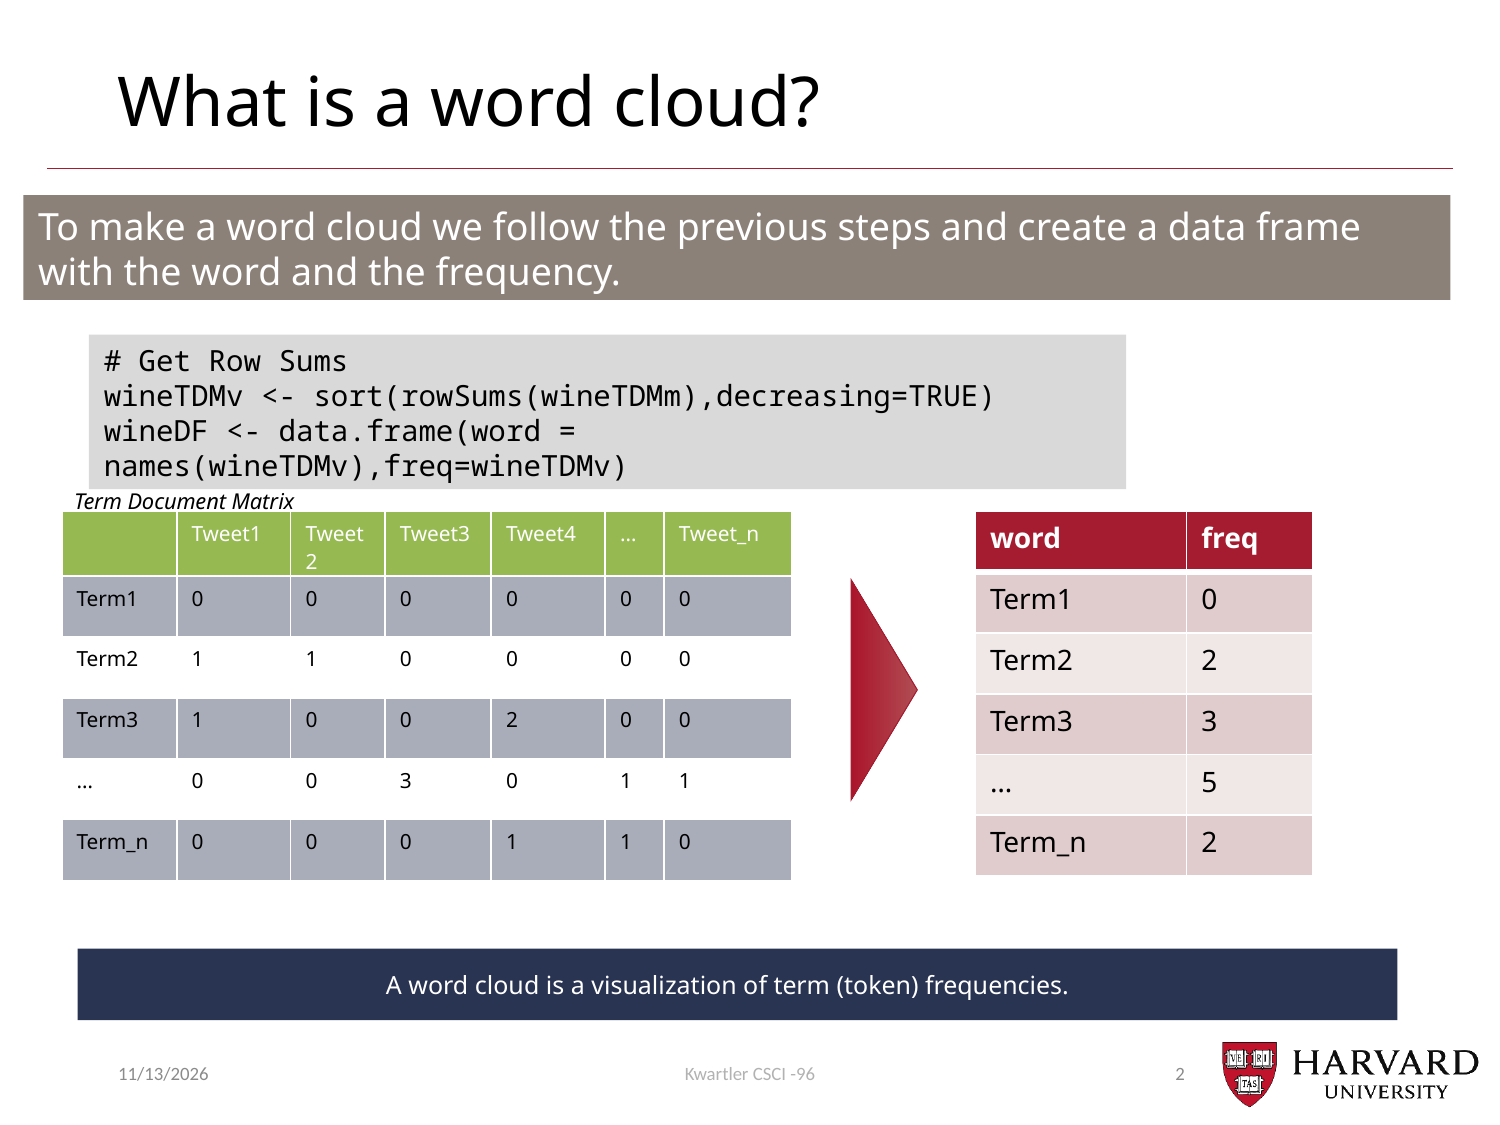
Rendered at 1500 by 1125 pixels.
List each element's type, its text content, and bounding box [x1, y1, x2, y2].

text_box A word cloud is a visualization of term (token) frequencies. [77, 948, 1398, 1021]
table_cell Term3 [63, 699, 176, 758]
table_cell 0 [665, 699, 791, 758]
table_cell 0 [665, 820, 791, 880]
table_cell 2 [1187, 816, 1312, 875]
table_cell 2 [492, 699, 604, 758]
table_cell 0 [291, 760, 384, 819]
text_box To make a word cloud we follow the previous steps and create a data frame with the word and the frequency. [23, 195, 1451, 300]
table_cell 3 [1187, 695, 1312, 754]
table_header freq [1187, 512, 1312, 569]
table_cell 0 [386, 577, 490, 636]
table_cell 0 [291, 820, 384, 880]
slide_number 2 [1059, 1042, 1200, 1103]
picture [1200, 1024, 1500, 1125]
table_cell Term_n [63, 820, 176, 880]
table_cell 0 [606, 699, 663, 758]
table_cell 0 [492, 760, 604, 819]
text_box [850, 578, 918, 802]
table_cell 0 [178, 760, 290, 819]
table_header word [976, 512, 1186, 569]
text_box # Get Row Sums wineTDMv <- sort(rowSums(wineTDMm),decreasing=TRUE) wineDF <- data.frame(word = names(wineTDMv),freq=wineTDMv) [88, 334, 1127, 490]
table_cell 5 [1187, 755, 1312, 814]
table_cell … [63, 760, 176, 819]
table_header Tweet_n [665, 512, 791, 575]
table_cell 1 [492, 820, 604, 880]
table_cell 1 [606, 820, 663, 880]
footer Kwartler CSCI -96 [496, 1042, 1004, 1103]
table_cell Term1 [976, 575, 1186, 632]
table_cell Term1 [63, 577, 176, 636]
table_cell … [976, 755, 1186, 814]
table_cell 0 [386, 699, 490, 758]
table_cell 0 [665, 577, 791, 636]
table_cell 0 [178, 577, 290, 636]
table_cell 0 [606, 577, 663, 636]
table_cell 0 [492, 577, 604, 636]
table_cell 0 [492, 638, 604, 697]
table_cell 0 [665, 638, 791, 697]
table_header … [606, 512, 663, 575]
table_cell 1 [178, 638, 290, 697]
table_cell 1 [606, 760, 663, 819]
table_cell 0 [1187, 575, 1312, 632]
table_cell 1 [178, 699, 290, 758]
table_cell 0 [606, 638, 663, 697]
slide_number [103, 1042, 441, 1103]
text_box Setup [793, 640, 803, 701]
table_header Tweet2 [291, 512, 384, 575]
table_header Tweet4 [492, 512, 604, 575]
text_box Term Document Matrix [59, 480, 310, 522]
table_cell 0 [291, 577, 384, 636]
table_cell Term_n [976, 816, 1186, 875]
table_cell 3 [386, 760, 490, 819]
table_cell 0 [291, 699, 384, 758]
title What is a word cloud? [103, 59, 1397, 157]
table_cell Term2 [63, 638, 176, 697]
table_cell 0 [386, 638, 490, 697]
table_header Tweet1 [178, 522, 290, 575]
table_cell 2 [1187, 634, 1312, 693]
table_header Tweet3 [386, 512, 490, 575]
table_cell 0 [178, 820, 290, 880]
table_cell 0 [386, 820, 490, 880]
table_cell Term2 [976, 634, 1186, 693]
table_cell Term3 [976, 695, 1186, 754]
table_cell 1 [291, 638, 384, 697]
table_header [63, 522, 176, 575]
table_cell 1 [665, 760, 791, 819]
